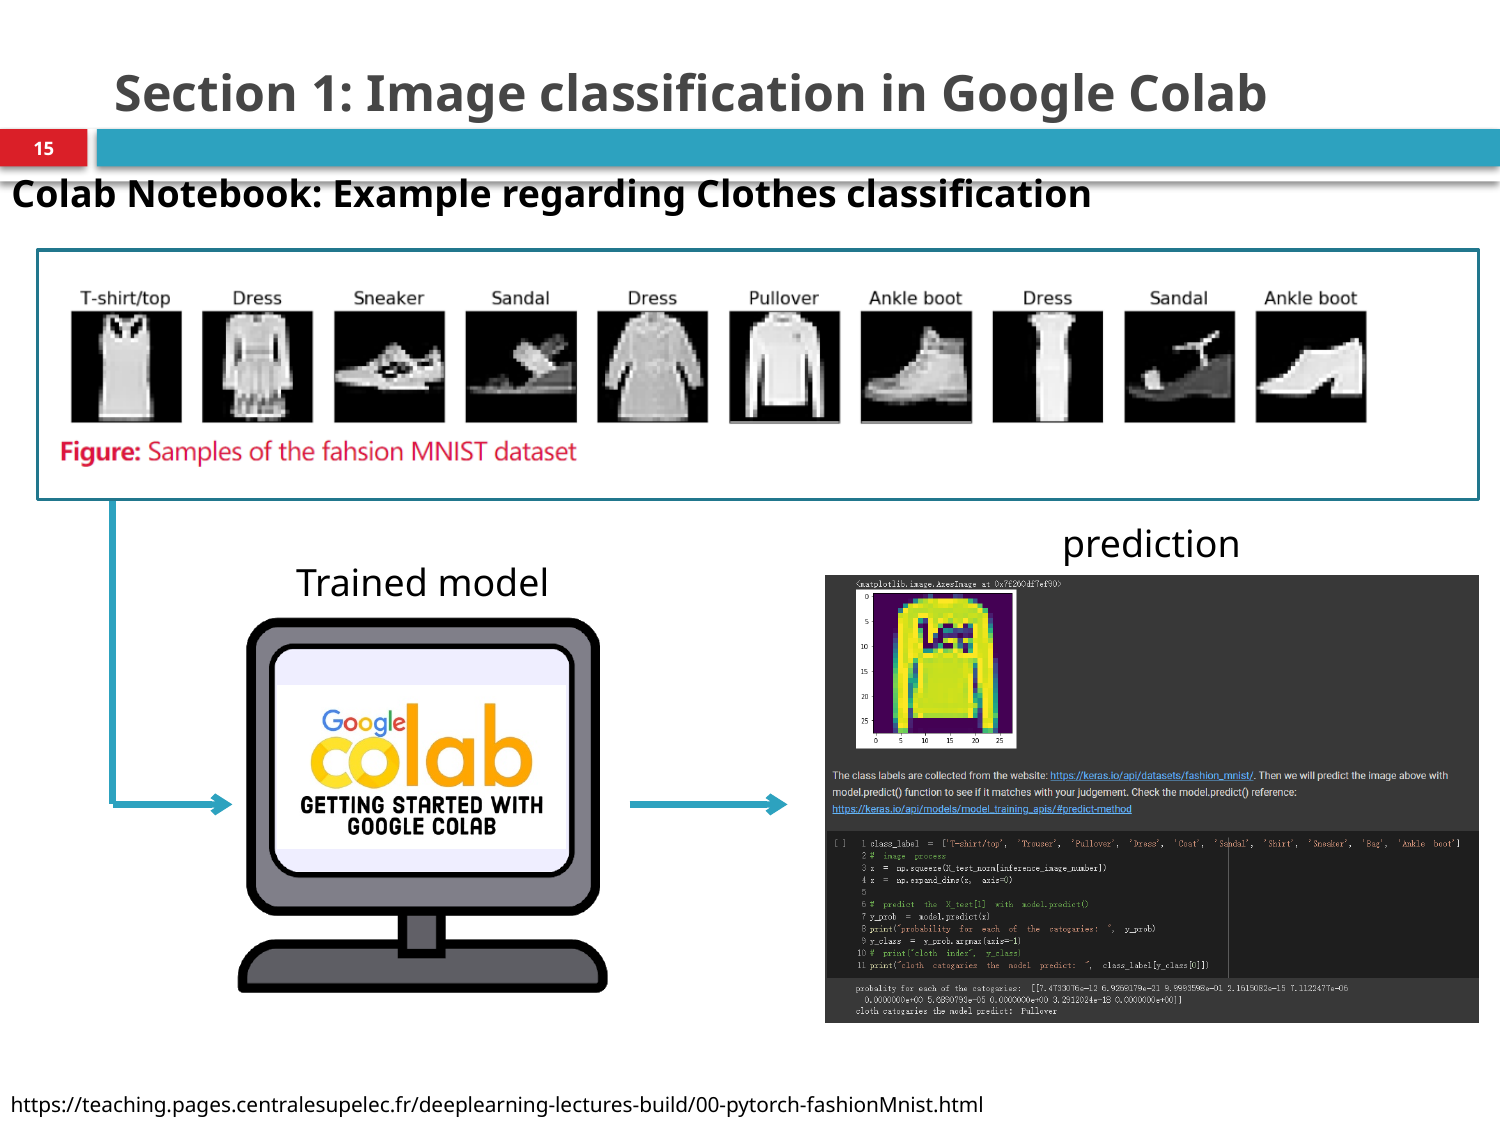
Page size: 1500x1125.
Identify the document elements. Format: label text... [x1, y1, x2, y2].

text_box [36, 248, 1480, 501]
slide_number 15 [0, 129, 88, 162]
picture [24, 274, 1413, 481]
text_box https://teaching.pages.centralesupelec.fr/deeplearning-lectures-build/00-pytorch-fashionMnist.html [0, 1084, 1500, 1125]
text_box prediction [1047, 512, 1257, 573]
picture [231, 612, 612, 997]
title Section 1: Image classification in Google Colab [99, 25, 1438, 129]
text_box Trained model [281, 551, 565, 611]
picture [824, 575, 1479, 1023]
text_box Colab Notebook: Example regarding Clothes classification [0, 162, 1109, 223]
